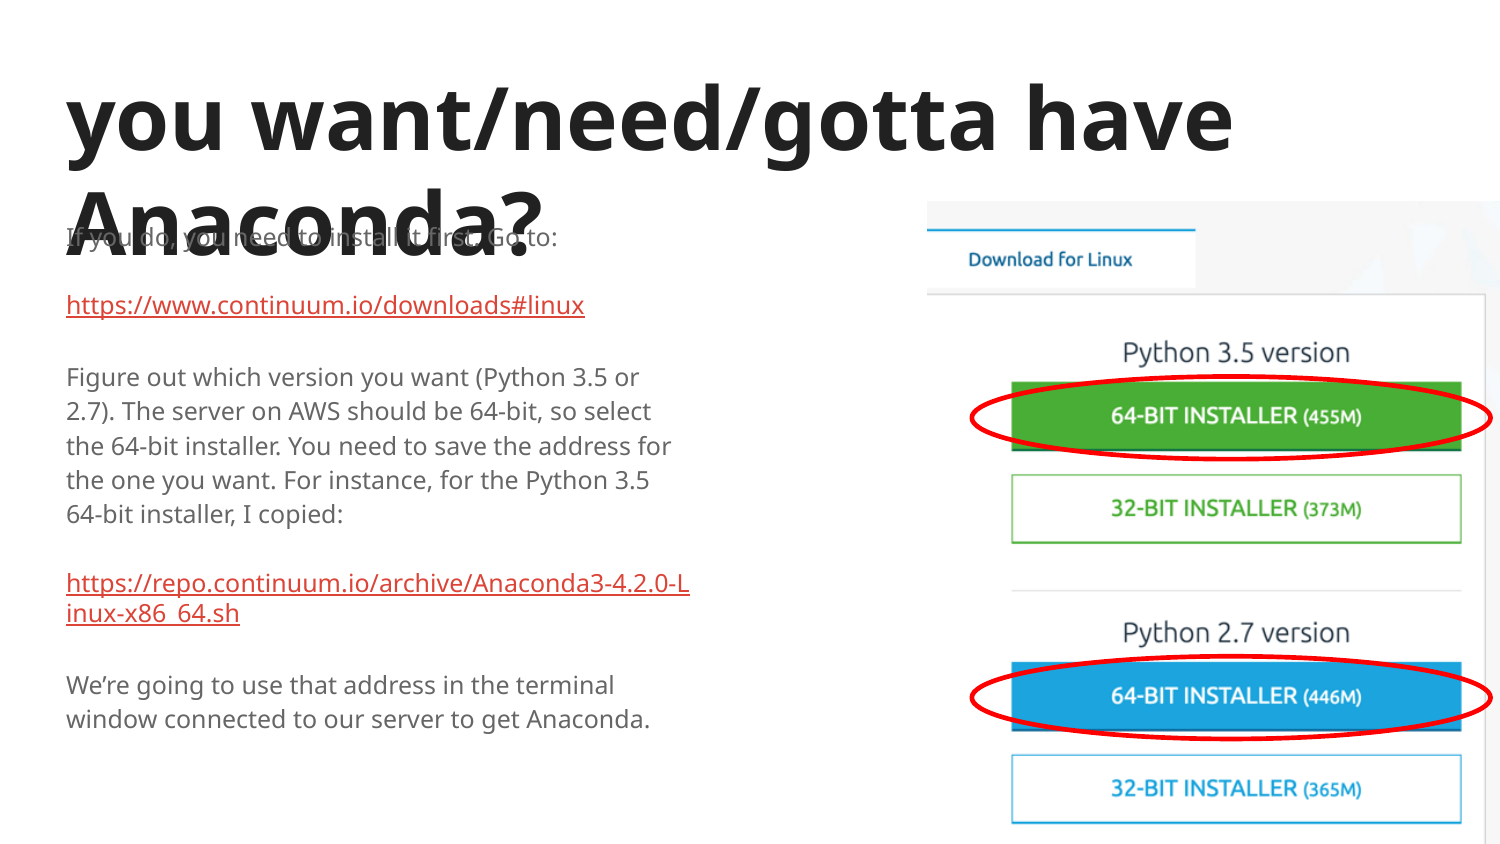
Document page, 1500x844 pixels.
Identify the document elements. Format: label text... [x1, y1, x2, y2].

picture [926, 201, 1500, 844]
list If you do, you need to install it first. Go to: https://www.continuum.io/downloads#linux Figure out which version you want (Python 3.5 or 2.7). The server on AWS should be 64-bit, so select the 64-bit installer. You need to save the address for the one you want. For instance, for the Python 3.5 64-bit installer, I copied: https://repo.continuum.io/archive/Anaconda3-4.2.0-Linux-x86_64.sh We’re going to use that address in the terminal window connected to our server to get Anaconda. [51, 201, 708, 750]
title you want/need/gotta have Anaconda? [51, 48, 1449, 180]
